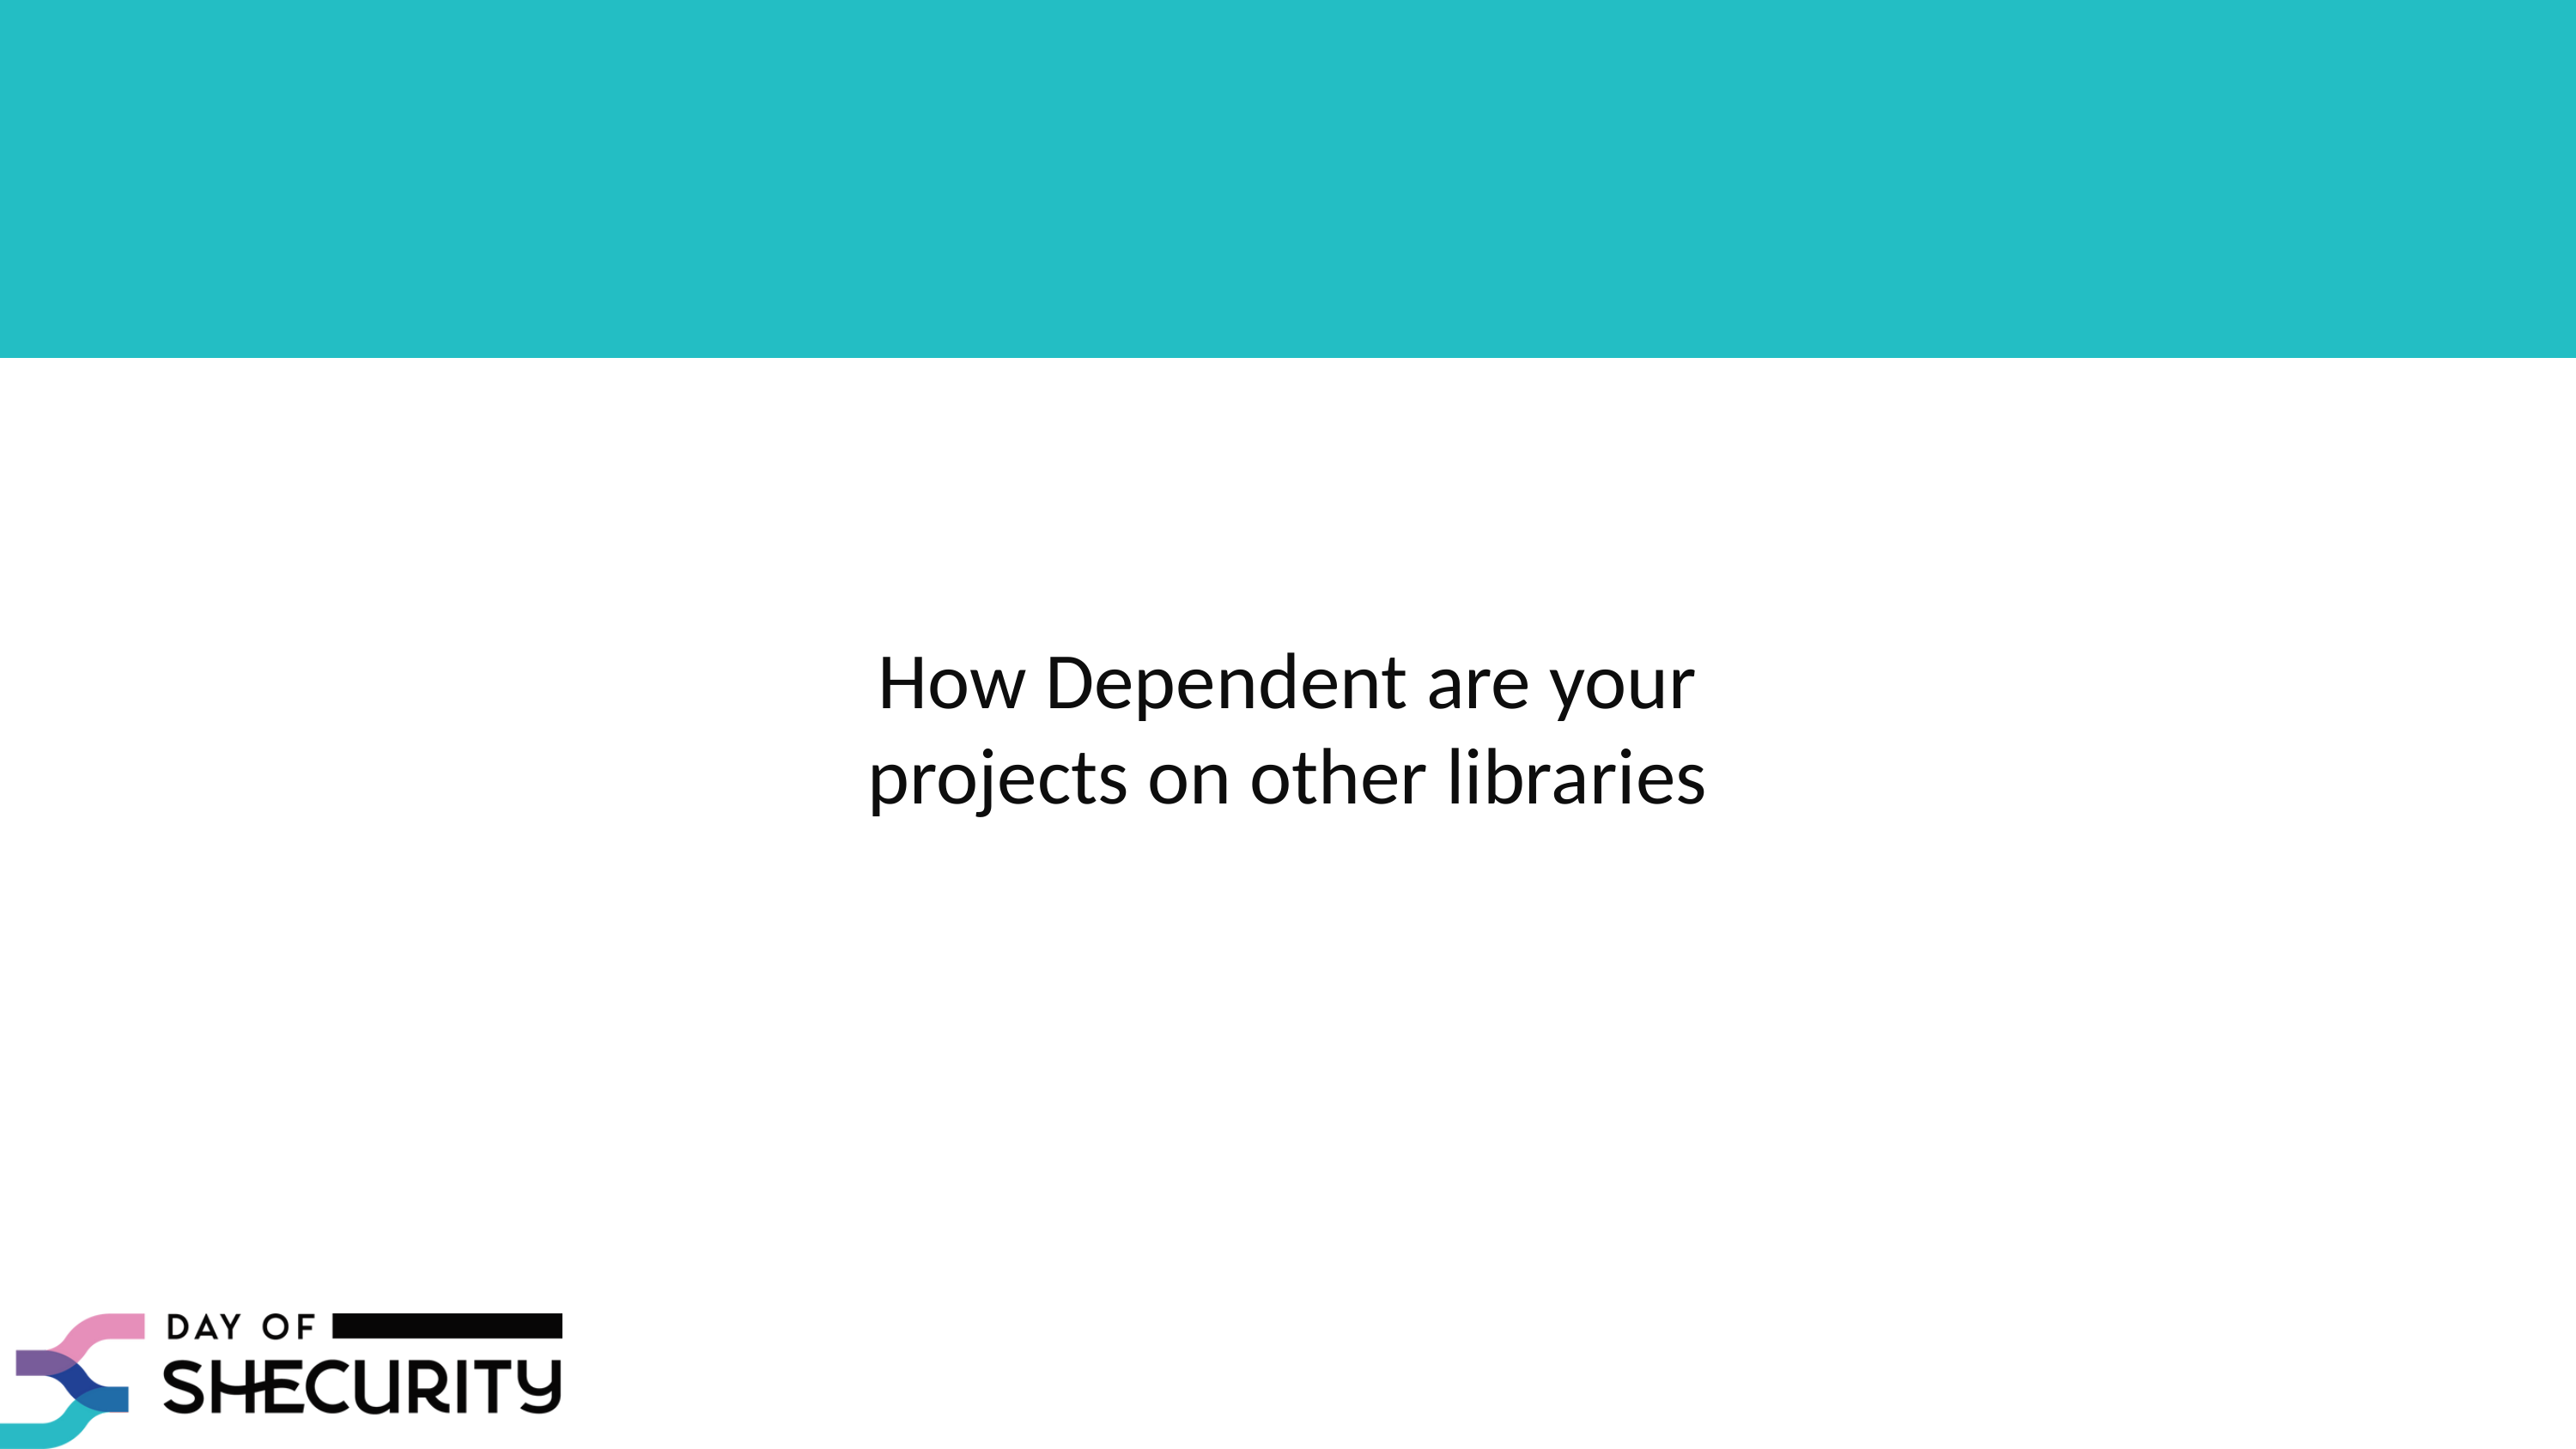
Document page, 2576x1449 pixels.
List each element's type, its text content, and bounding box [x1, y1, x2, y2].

picture [0, 1313, 562, 1449]
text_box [0, 0, 2576, 359]
title How Dependent are your projects on other libraries [740, 621, 1836, 828]
